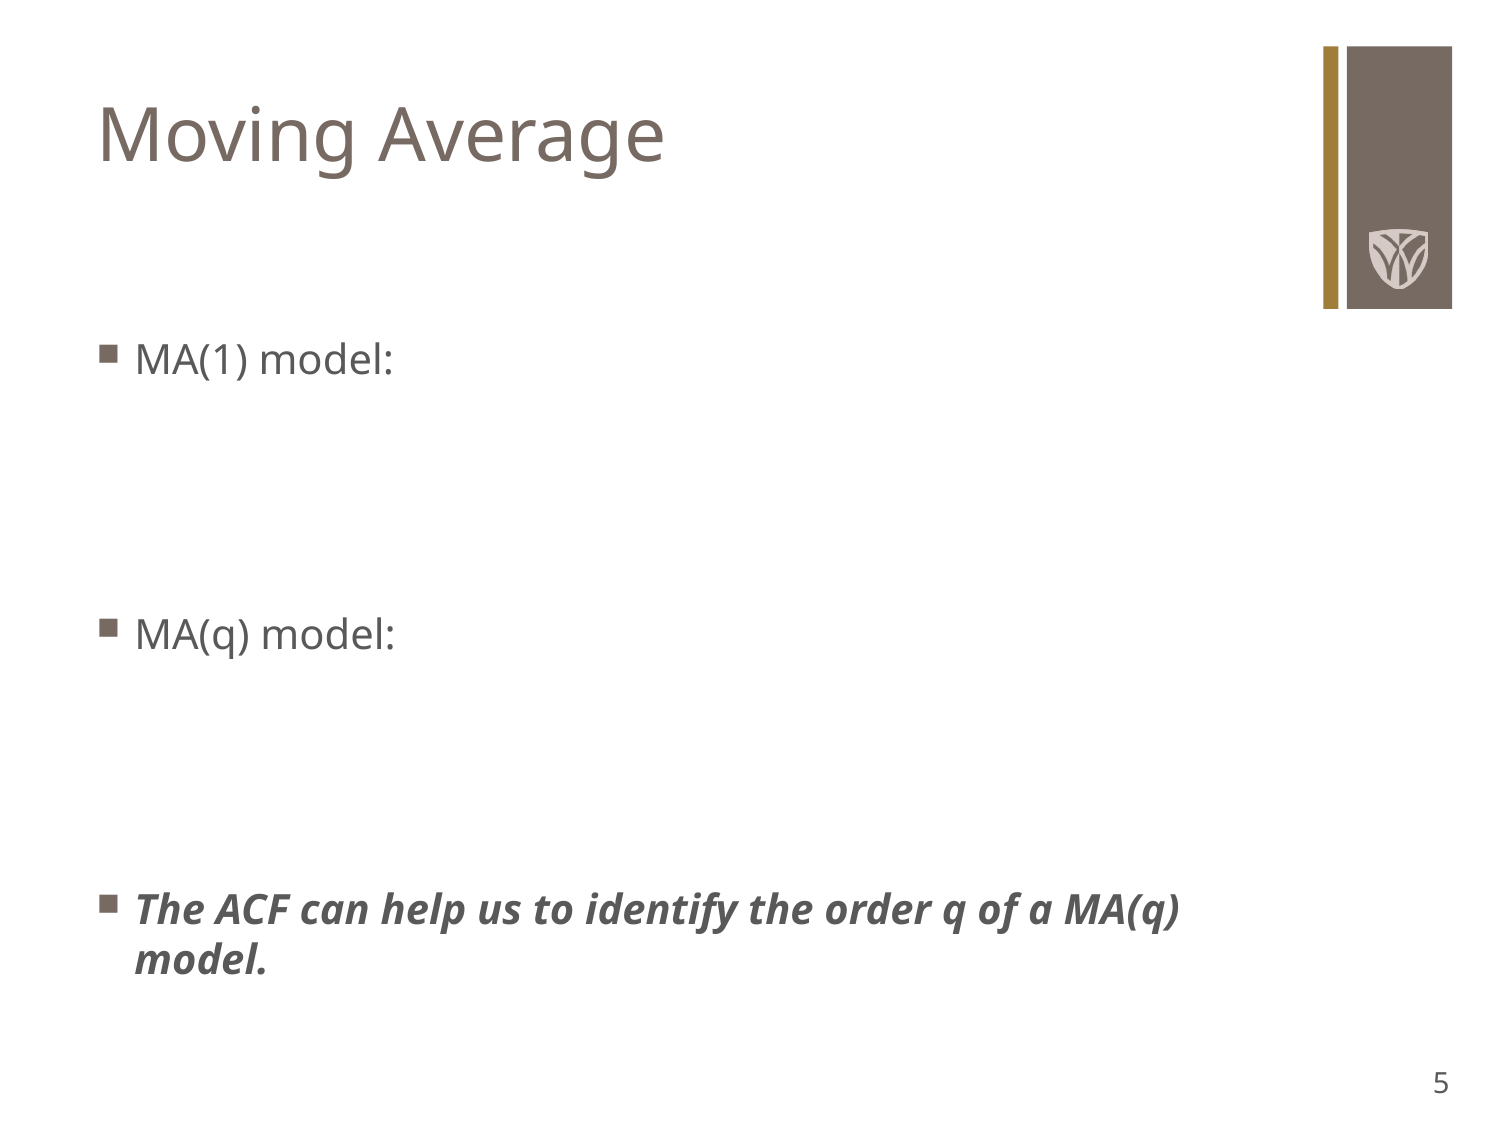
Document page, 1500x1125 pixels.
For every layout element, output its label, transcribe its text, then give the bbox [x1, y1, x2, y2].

slide_number 5 [1373, 1054, 1465, 1115]
title Moving Average [81, 79, 1322, 263]
